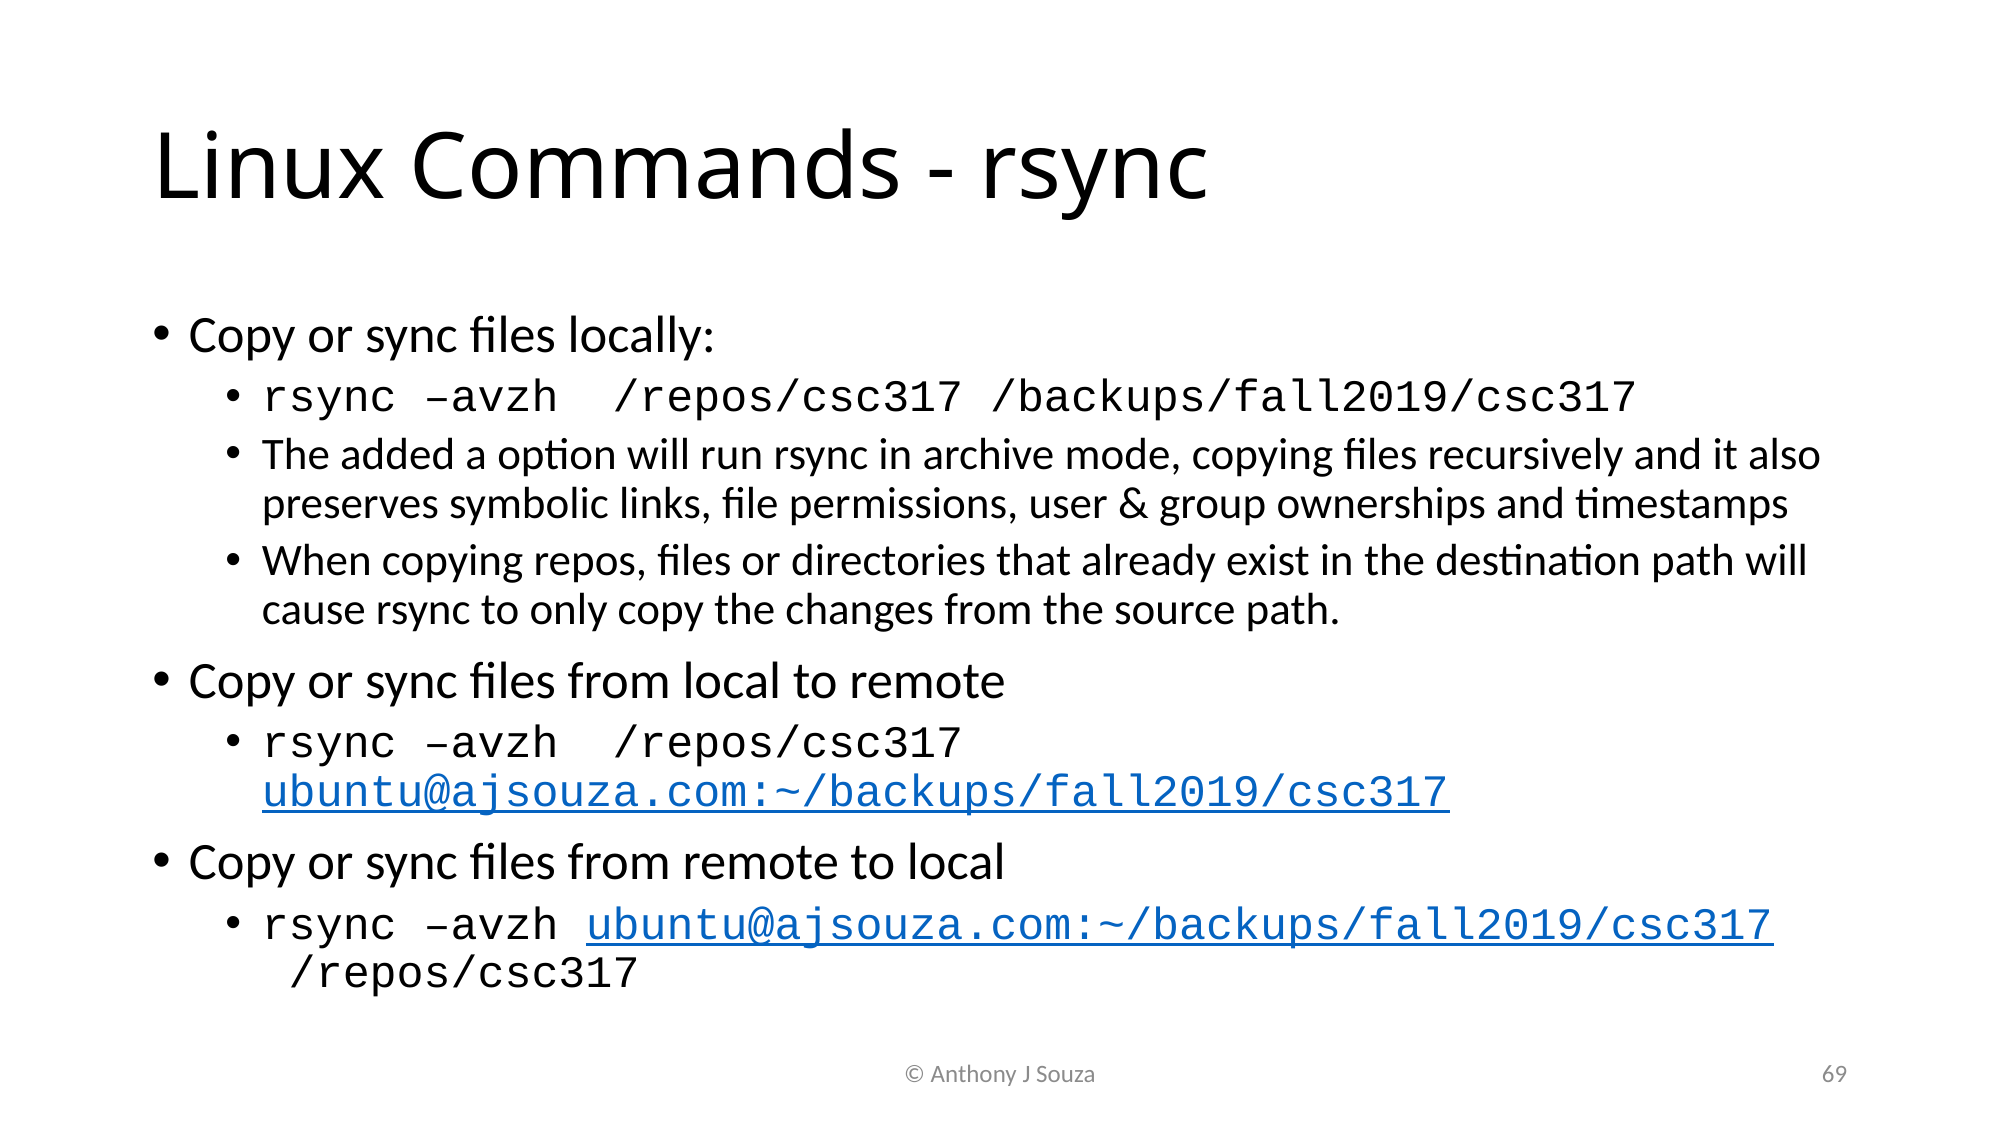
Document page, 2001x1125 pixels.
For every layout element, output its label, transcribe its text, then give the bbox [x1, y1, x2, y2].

title Linux Commands - rsync [137, 59, 1863, 278]
list Copy or sync files locally: rsync –avzh /repos/csc317 /backups/fall2019/csc317 The added a option will run rsync in archive mode, copying files recursively and it also preserves symbolic links, file permissions, user & group ownerships and timestamps When copying repos, files or directories that already exist in the destination path will cause rsync to only copy the changes from the source path. Copy or sync files from local to remote rsync –avzh /repos/csc317 ubuntu@ajsouza.com:~/backups/fall2019/csc317 Copy or sync files from remote to local rsync –avzh ubuntu@ajsouza.com:~/backups/fall2019/csc317 /repos/csc317 [137, 299, 1863, 1014]
footer © Anthony J Souza [662, 1042, 1338, 1103]
slide_number 69 [1412, 1042, 1863, 1103]
